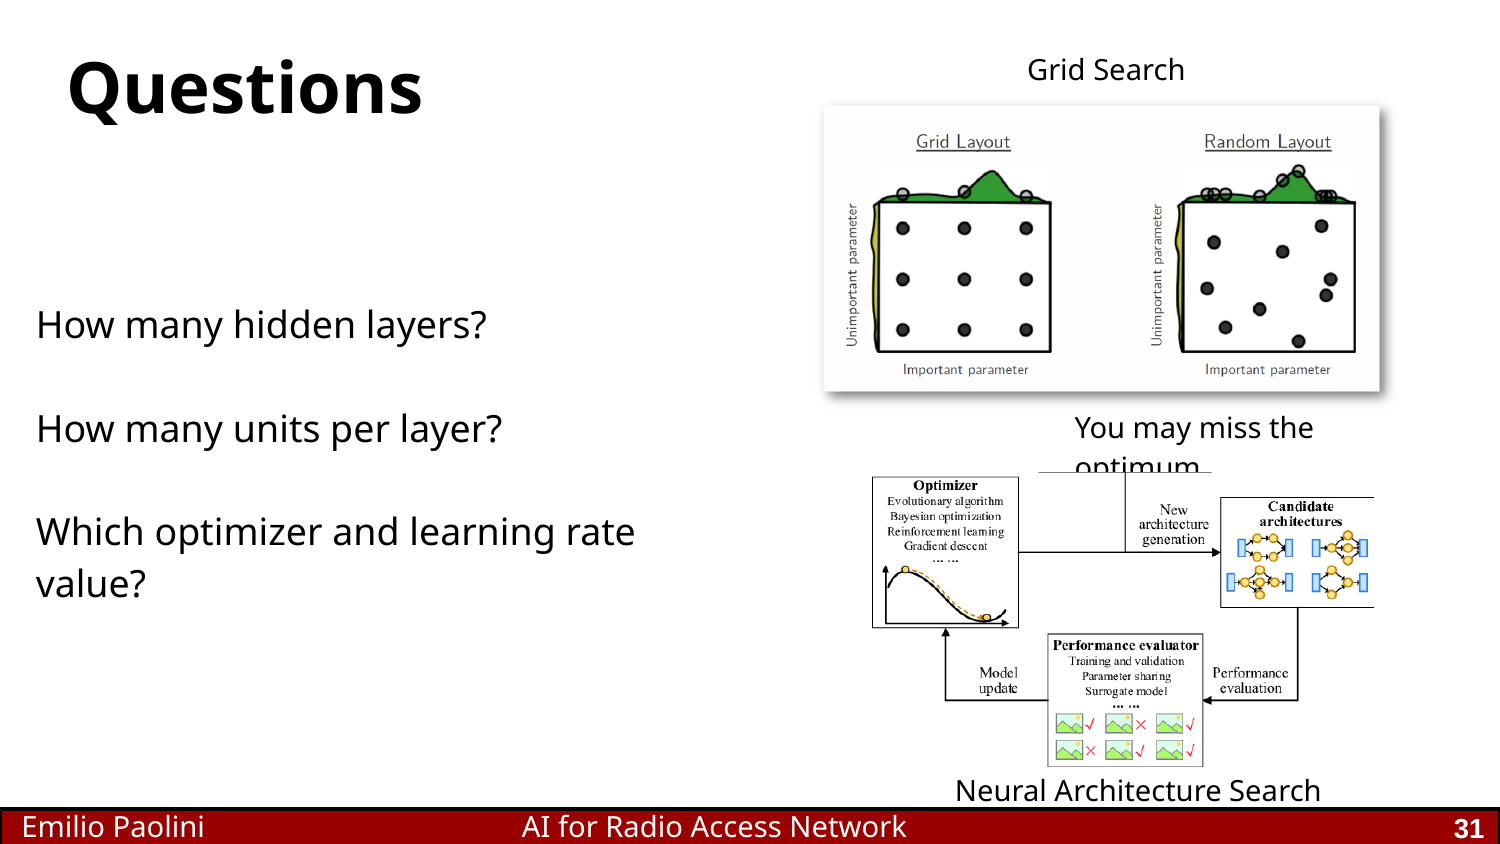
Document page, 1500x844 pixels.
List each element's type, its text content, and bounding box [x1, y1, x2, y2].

text_box Grid Search [1012, 44, 1201, 93]
text_box You may miss the optimum [1059, 388, 1494, 499]
text_box Neural Architecture Search [940, 775, 1374, 822]
slide_number 31 [1425, 808, 1500, 844]
picture [872, 472, 1375, 767]
picture [811, 94, 1402, 414]
title Questions [51, 10, 1449, 149]
text_box How many hidden layers? How many units per layer? Which optimizer and learning rate value? [20, 279, 765, 620]
